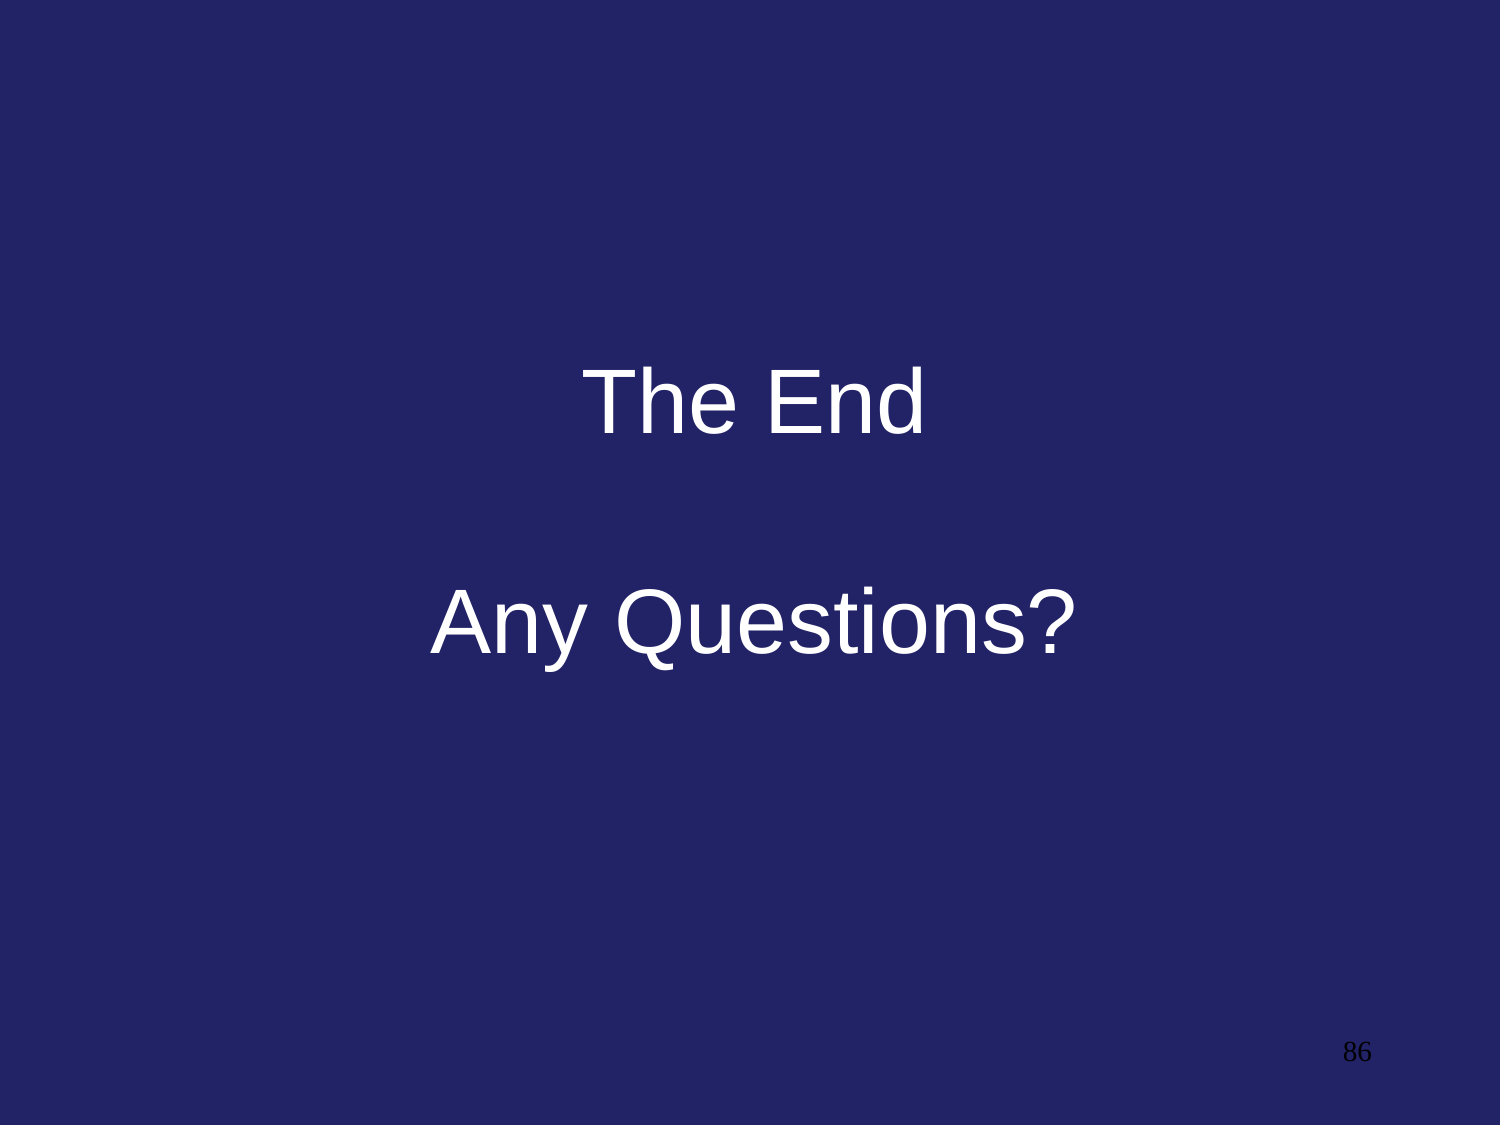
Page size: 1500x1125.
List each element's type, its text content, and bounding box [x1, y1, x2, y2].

slide_number 86 [1074, 1024, 1388, 1101]
text_box The End Any Questions? [225, 334, 1285, 680]
